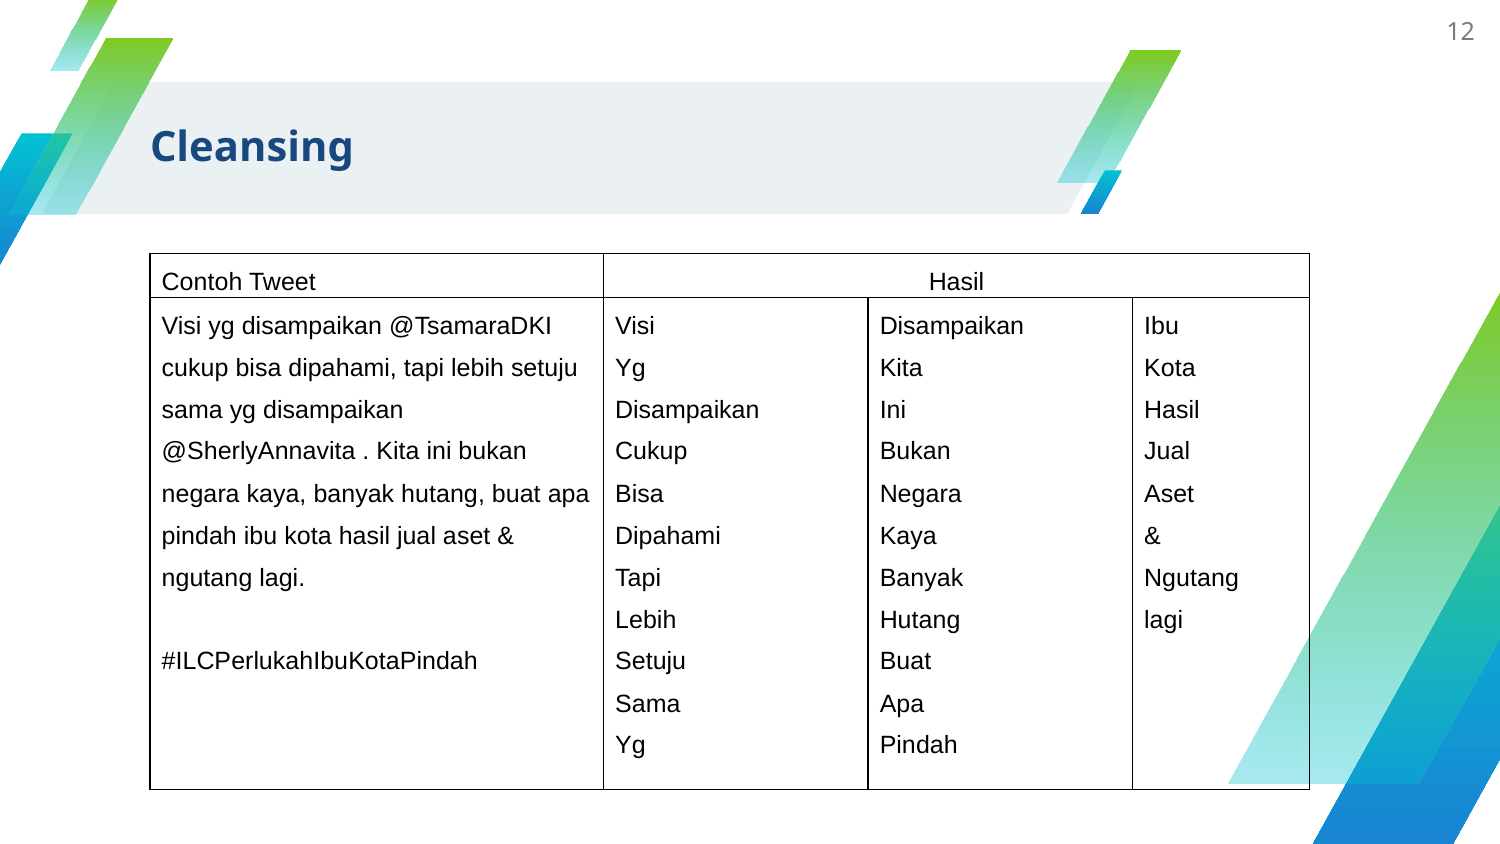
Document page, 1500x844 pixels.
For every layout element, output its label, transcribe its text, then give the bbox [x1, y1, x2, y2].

table_header Hasil [604, 254, 1309, 297]
table_cell Ibu Kota Hasil Jual Aset & Ngutang lagi [1133, 298, 1309, 789]
table_header Contoh Tweet [151, 254, 603, 297]
slide_number 12 [1403, 0, 1475, 65]
table_cell Disampaikan Kita Ini Bukan Negara Kaya Banyak Hutang Buat Apa Pindah [869, 298, 1132, 789]
title Cleansing [150, 81, 1139, 215]
table_cell Visi Yg Disampaikan Cukup Bisa Dipahami Tapi Lebih Setuju Sama Yg [604, 298, 867, 789]
table_cell Visi yg disampaikan @TsamaraDKI cukup bisa dipahami, tapi lebih setuju sama yg disampaikan @SherlyAnnavita . Kita ini bukan negara kaya, banyak hutang, buat apa pindah ibu kota hasil jual aset & ngutang lagi. #ILCPerlukahIbuKotaPindah [151, 298, 603, 789]
